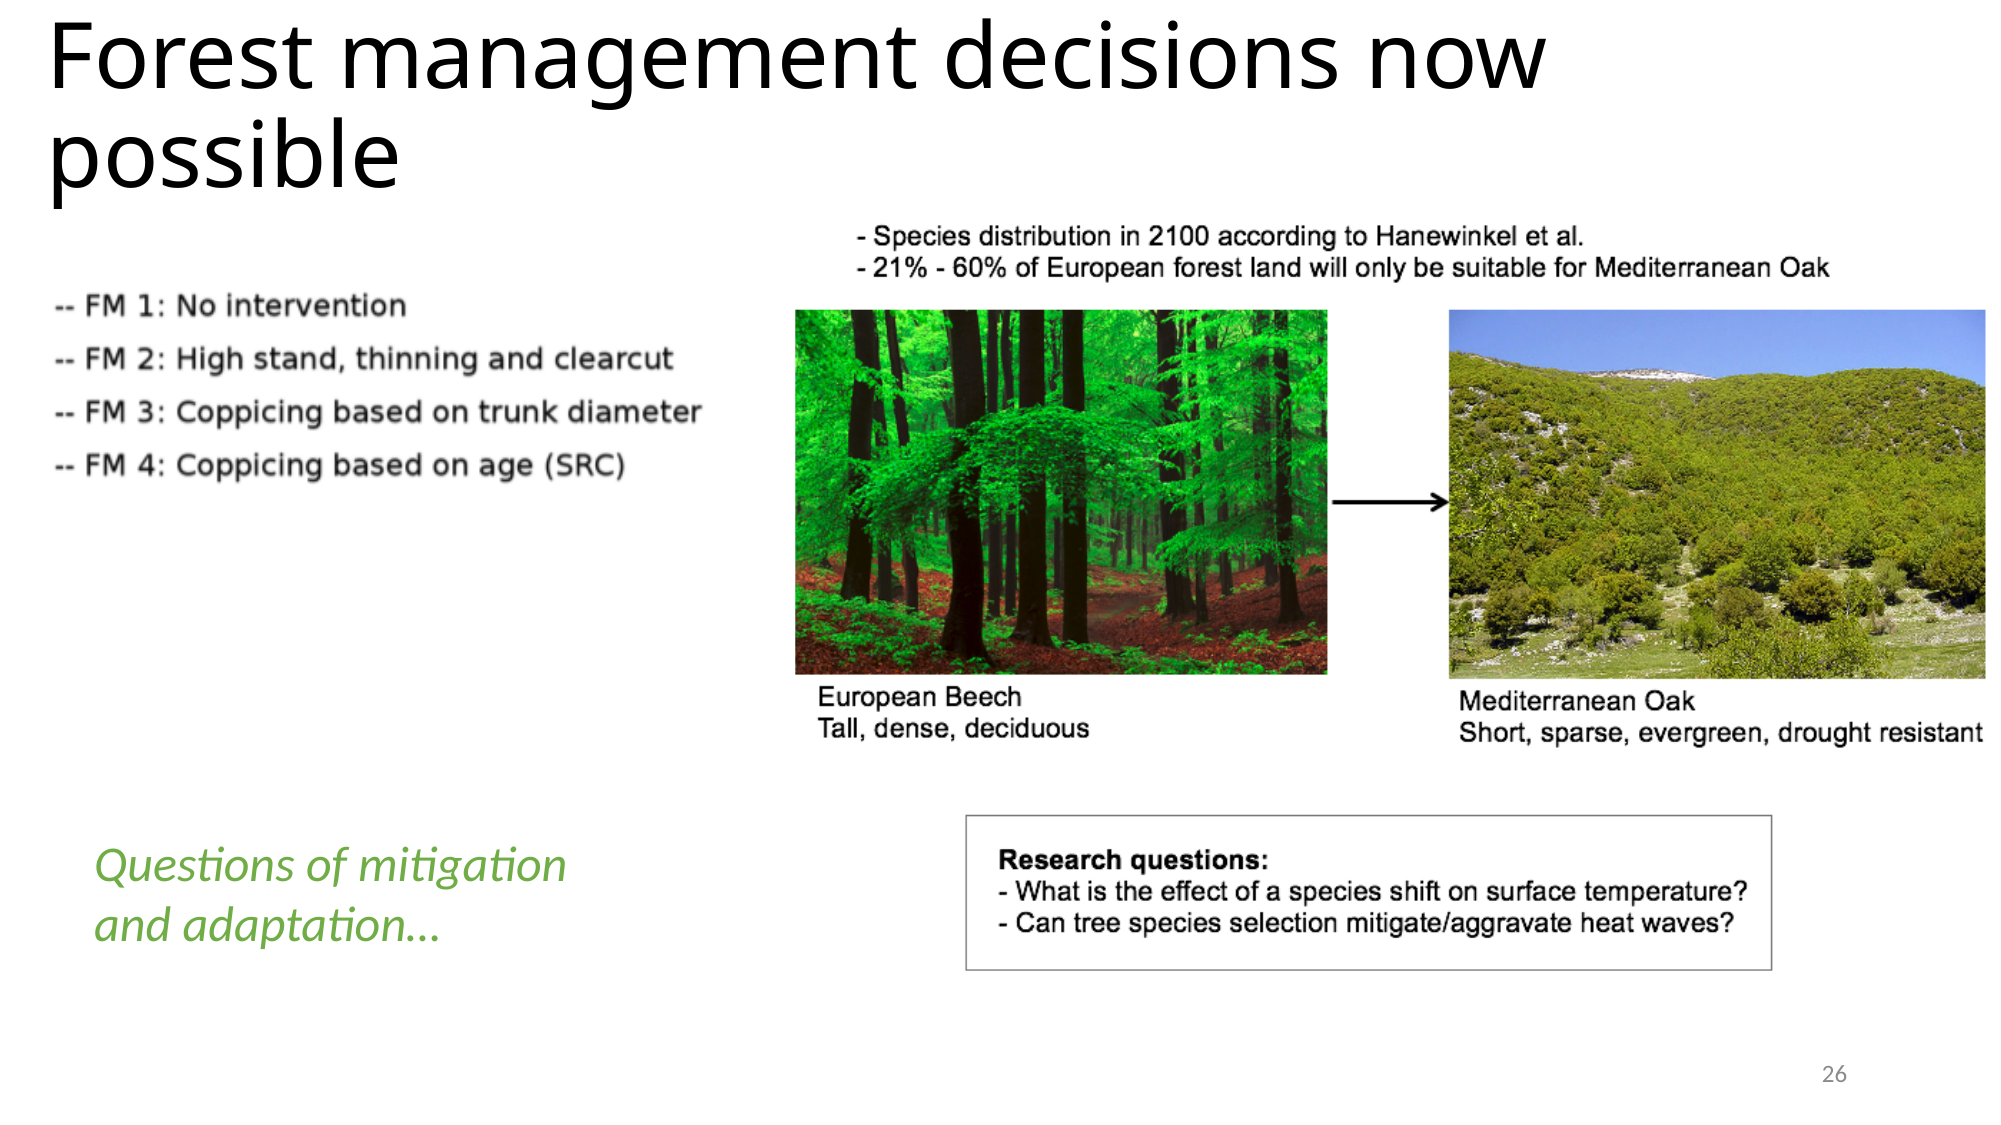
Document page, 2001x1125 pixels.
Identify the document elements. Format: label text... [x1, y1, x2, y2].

title Forest management decisions now possible [31, 0, 1757, 218]
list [31, 264, 719, 500]
text_box Questions of mitigation and adaptation… [79, 824, 662, 959]
slide_number 26 [1412, 1042, 1863, 1103]
picture [794, 217, 2000, 982]
